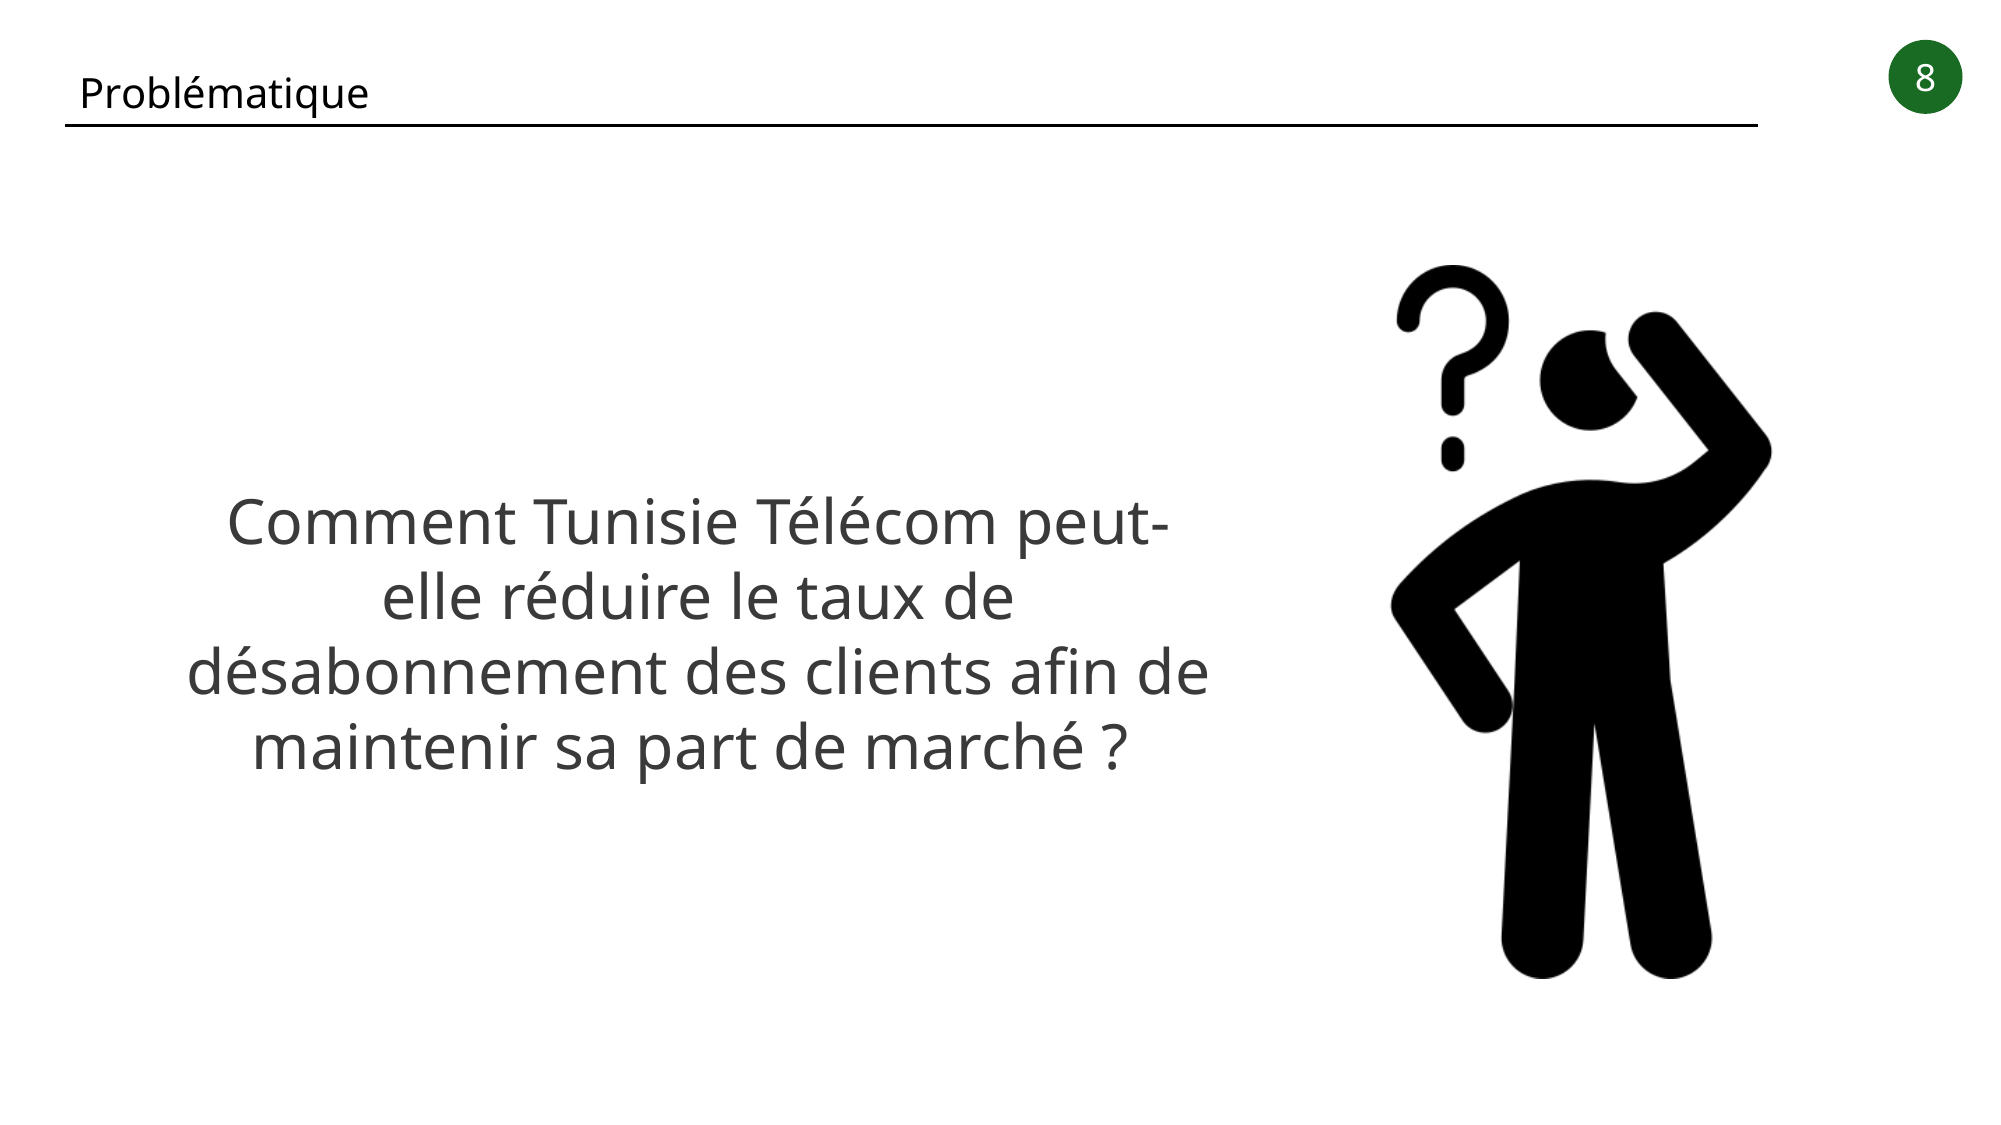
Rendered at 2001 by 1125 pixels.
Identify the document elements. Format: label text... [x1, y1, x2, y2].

text_box 8 [1886, 38, 1965, 116]
picture [1224, 264, 1939, 980]
text_box Problématique [64, 59, 1030, 124]
text_box Comment Tunisie Télécom peut-elle réduire le taux de désabonnement des clients afin de maintenir sa part de marché ? [170, 474, 1224, 790]
